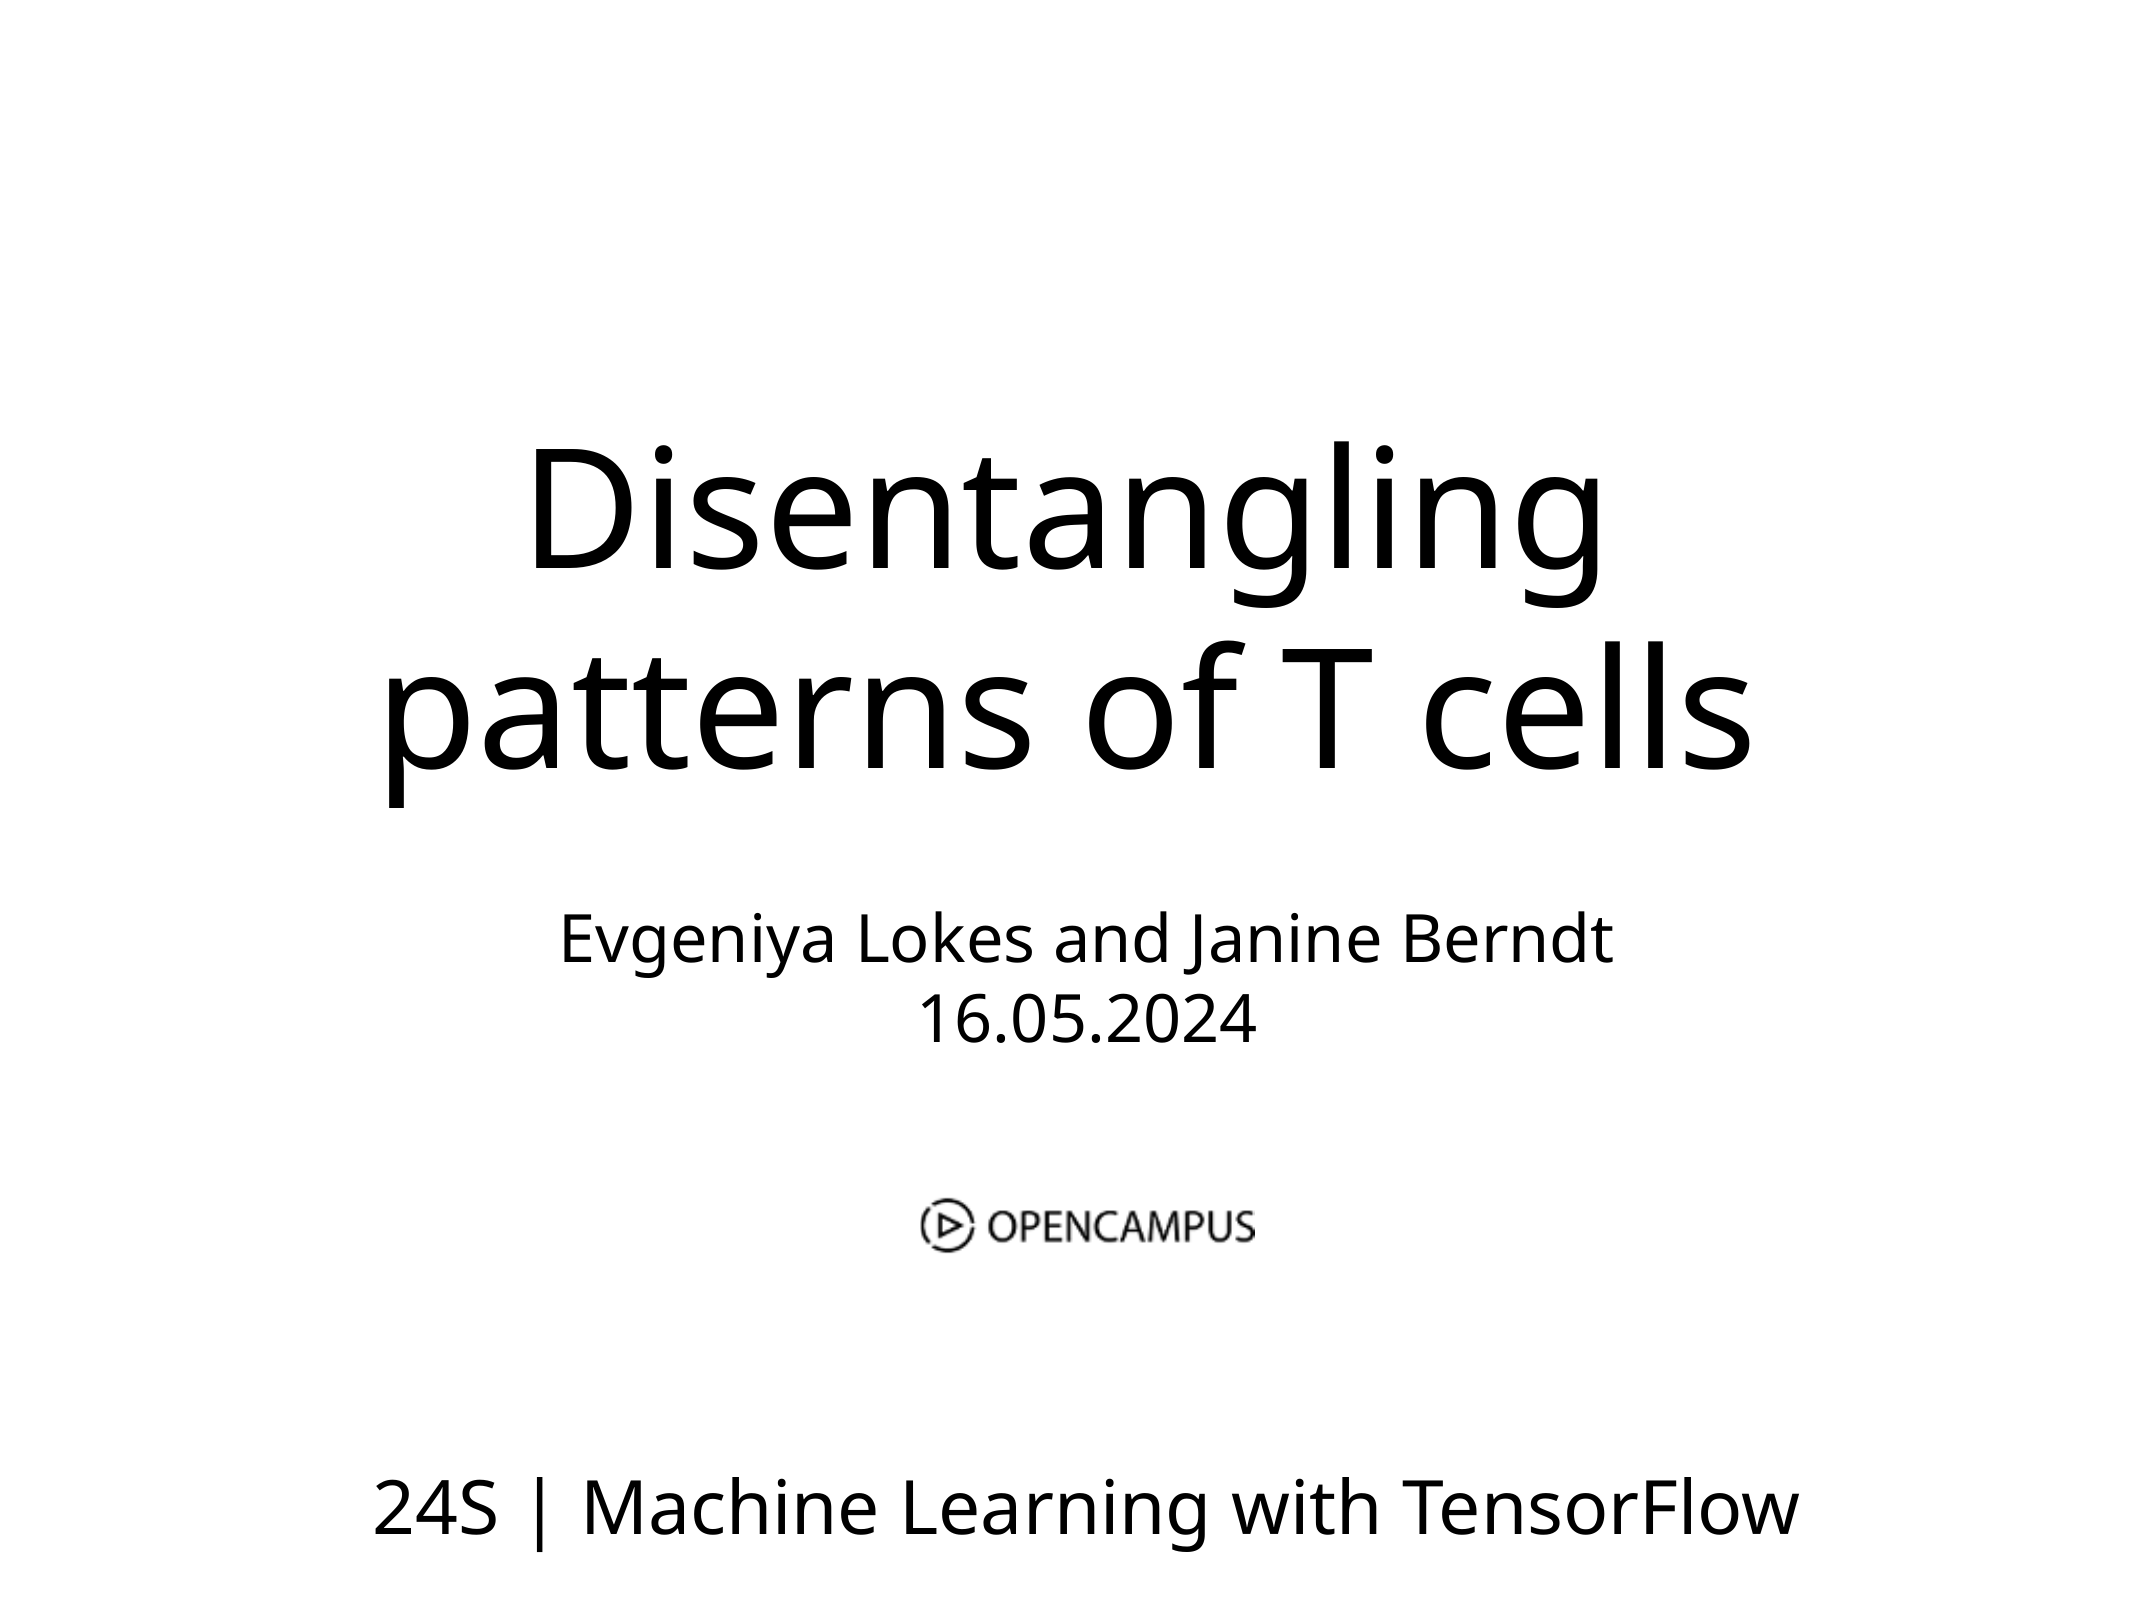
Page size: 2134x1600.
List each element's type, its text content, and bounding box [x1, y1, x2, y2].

title Disentangling patterns of T cells [207, 268, 1926, 811]
subtitle Evgeniya Lokes and Janine Berndt 16.05.2024 [228, 886, 1947, 1074]
text_box 24S | Machine Learning with TensorFlow [364, 1450, 1811, 1558]
picture [920, 1058, 1255, 1393]
